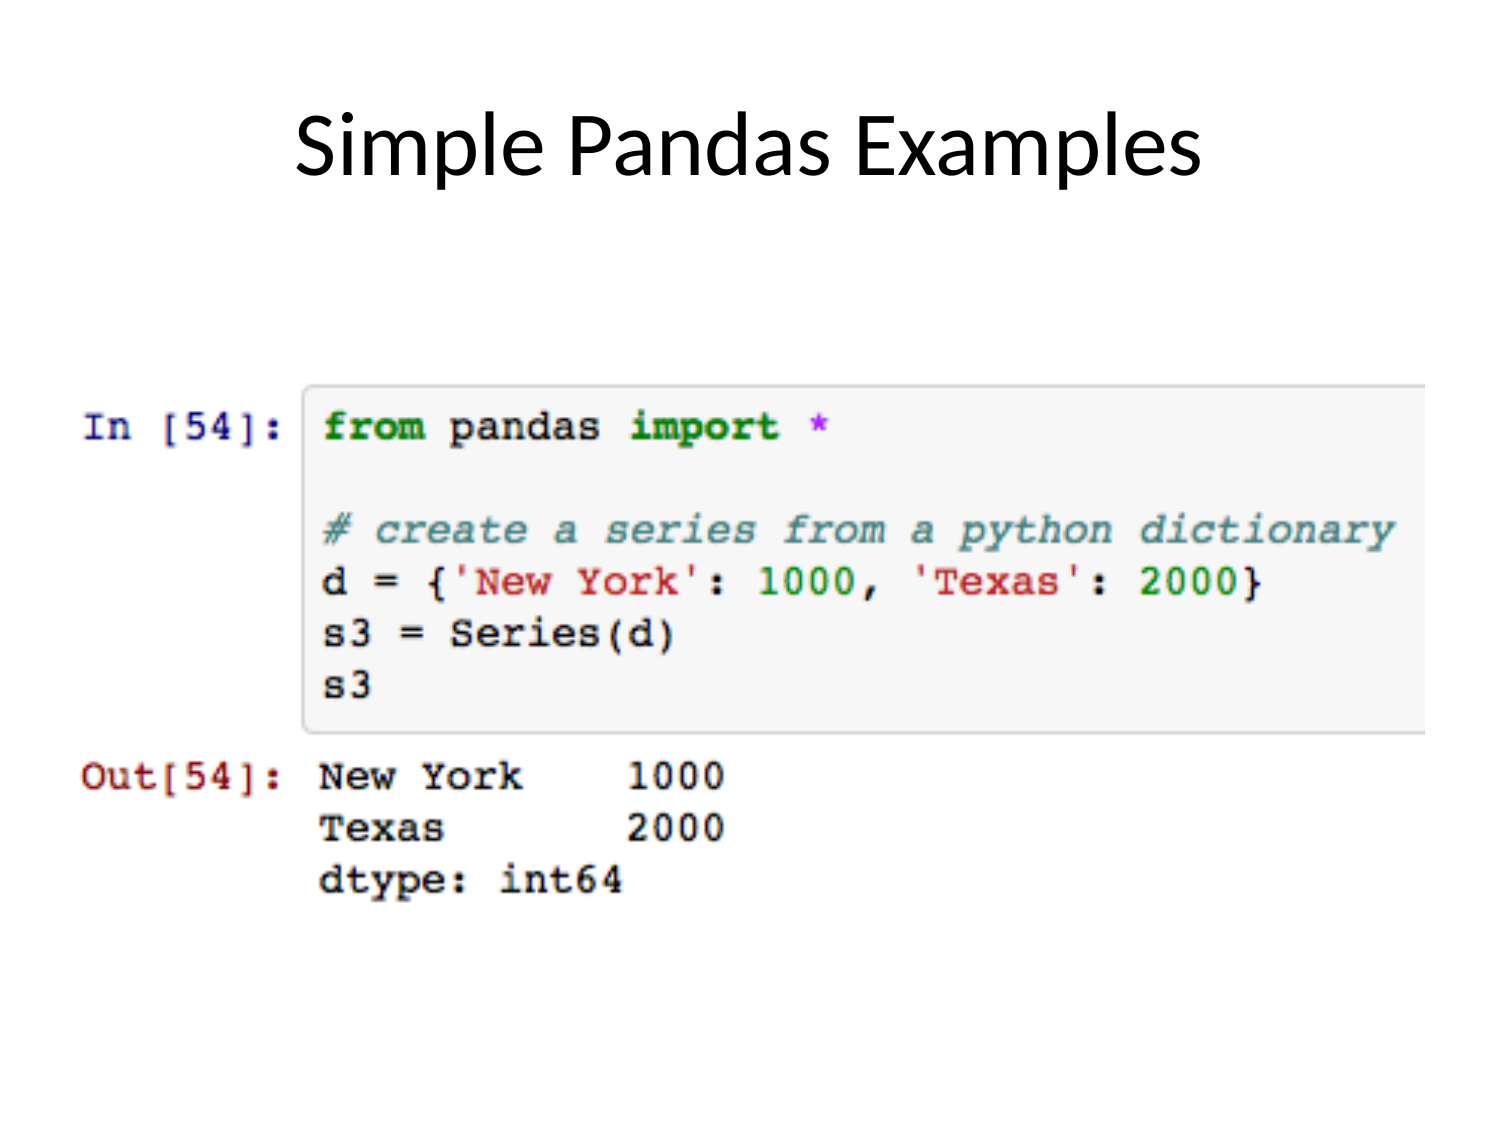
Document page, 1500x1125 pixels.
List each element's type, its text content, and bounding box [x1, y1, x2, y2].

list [74, 262, 1426, 1006]
title Simple Pandas Examples [75, 45, 1425, 233]
